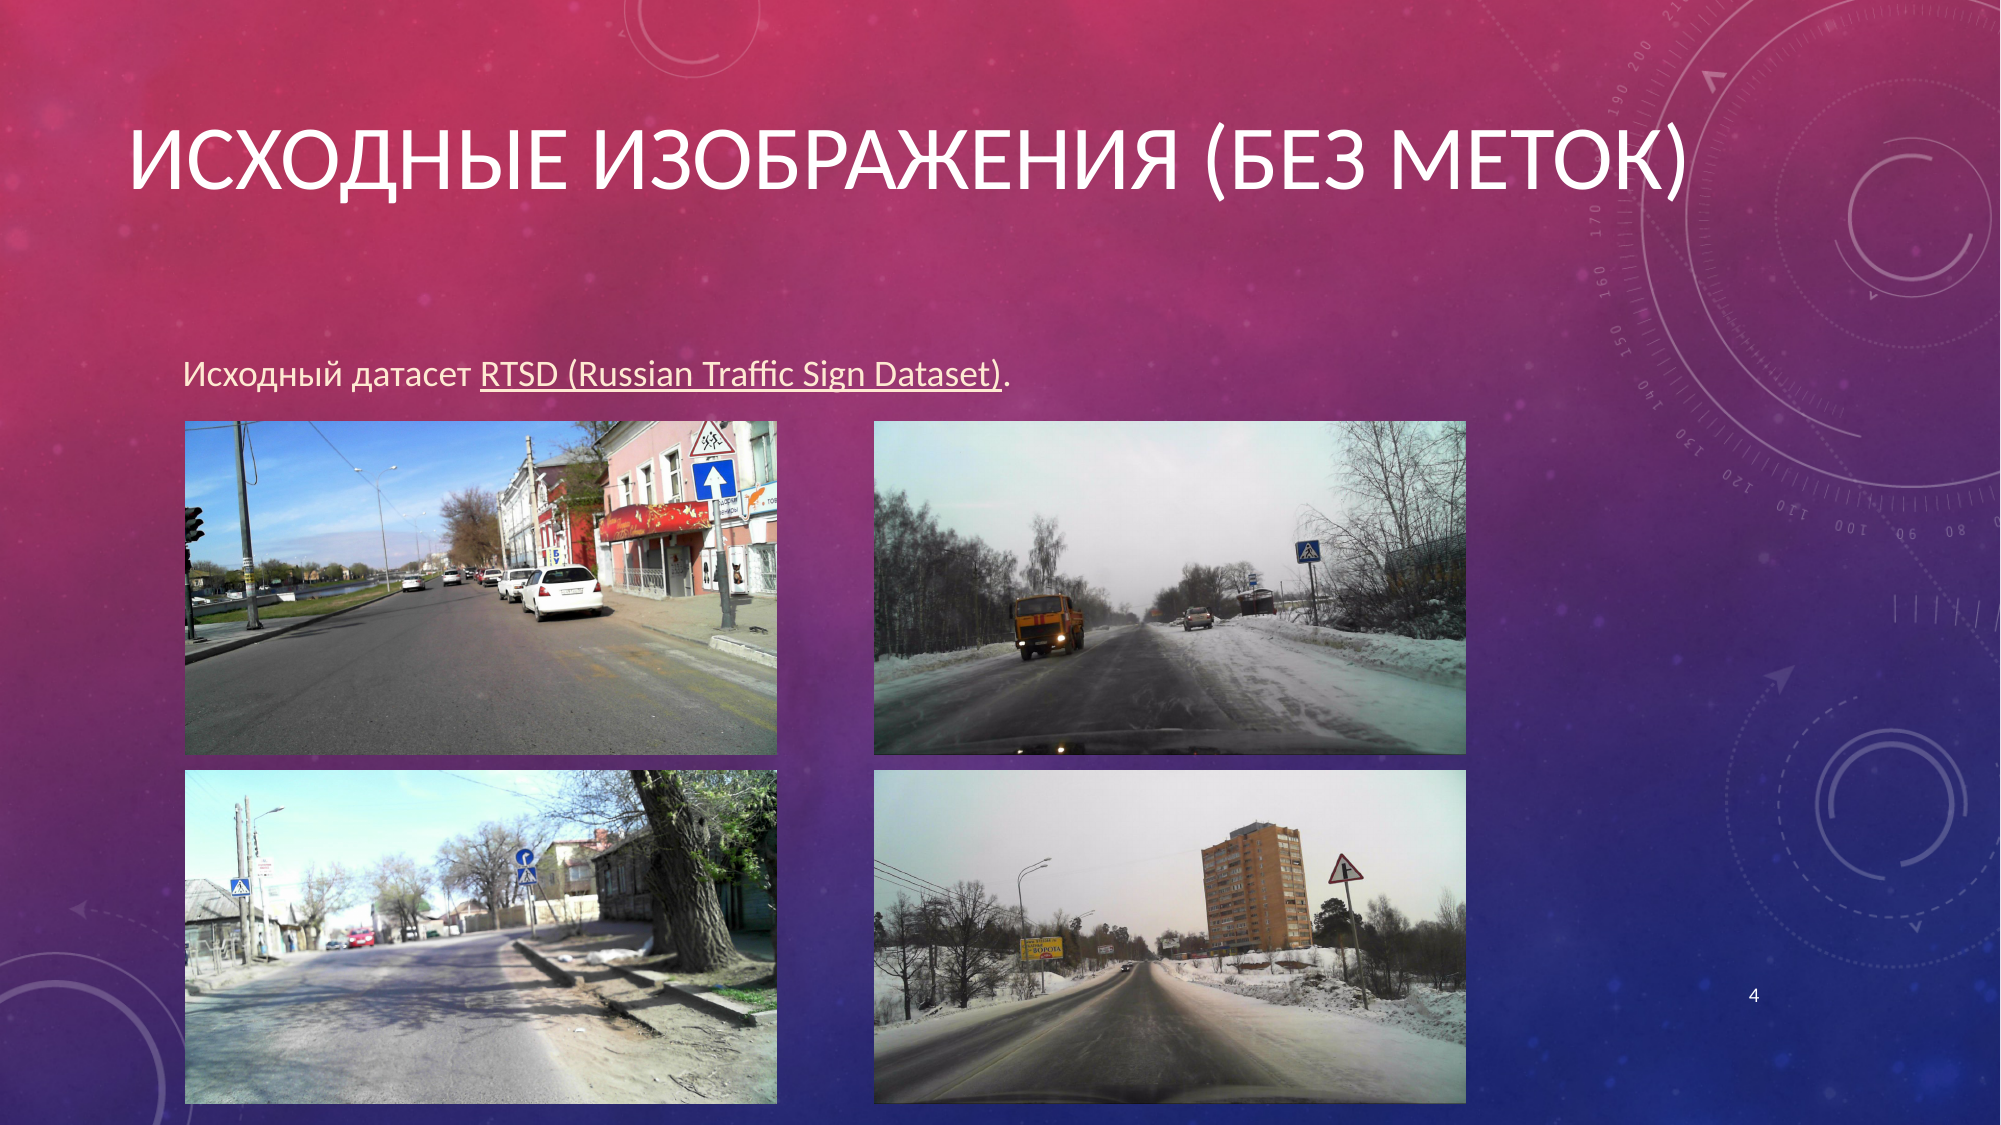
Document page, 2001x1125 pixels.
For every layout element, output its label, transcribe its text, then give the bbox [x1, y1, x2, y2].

slide_number 4 [1684, 963, 1775, 1025]
text_box Исходный датасет RTSD (Russian Traffic Sign Dataset). [167, 341, 1569, 402]
picture [0, 0, 2001, 1125]
title Исходные изображения (без меток) [112, 33, 1775, 272]
